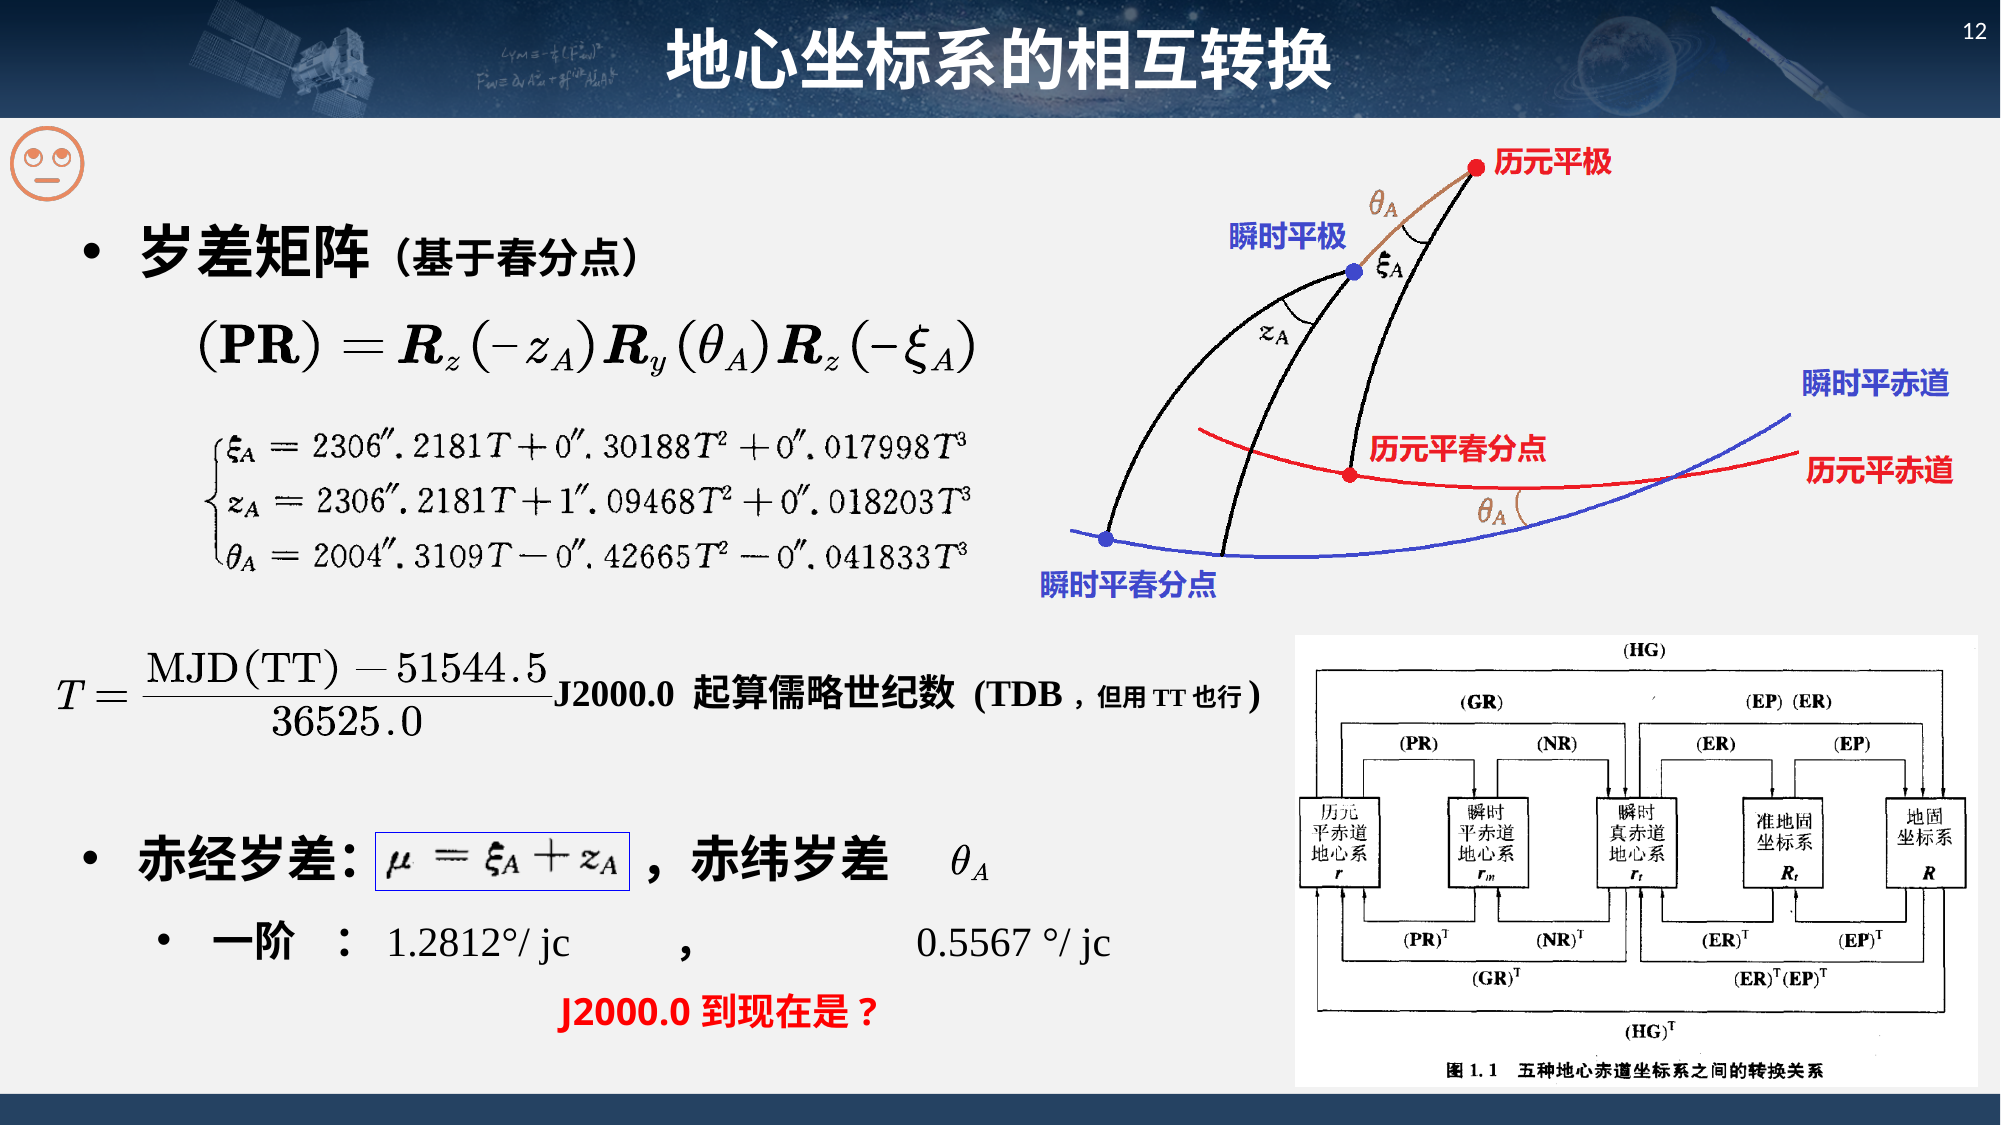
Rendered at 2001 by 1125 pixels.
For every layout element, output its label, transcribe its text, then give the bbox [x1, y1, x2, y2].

text_box 一阶 ：1.2812°/ jc ， 0.5567 °/ jc [66, 907, 1295, 972]
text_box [53, 638, 562, 756]
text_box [195, 306, 984, 392]
text_box J2000.0到现在是? [545, 980, 920, 1041]
text_box 岁差矩阵（基于春分点） [66, 172, 1933, 661]
text_box 赤经岁差： ， ，赤纬岁差 [66, 819, 1203, 895]
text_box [947, 832, 997, 896]
text_box J2000.0 起算儒略世纪数 (TDB，但用TT也行) [562, 661, 1295, 721]
text_box 地心坐标系的相互转换 [0, 0, 2000, 117]
picture [375, 832, 630, 891]
picture [0, 0, 2001, 211]
picture [1295, 635, 1979, 1087]
picture [1034, 137, 1966, 614]
picture [199, 421, 981, 583]
